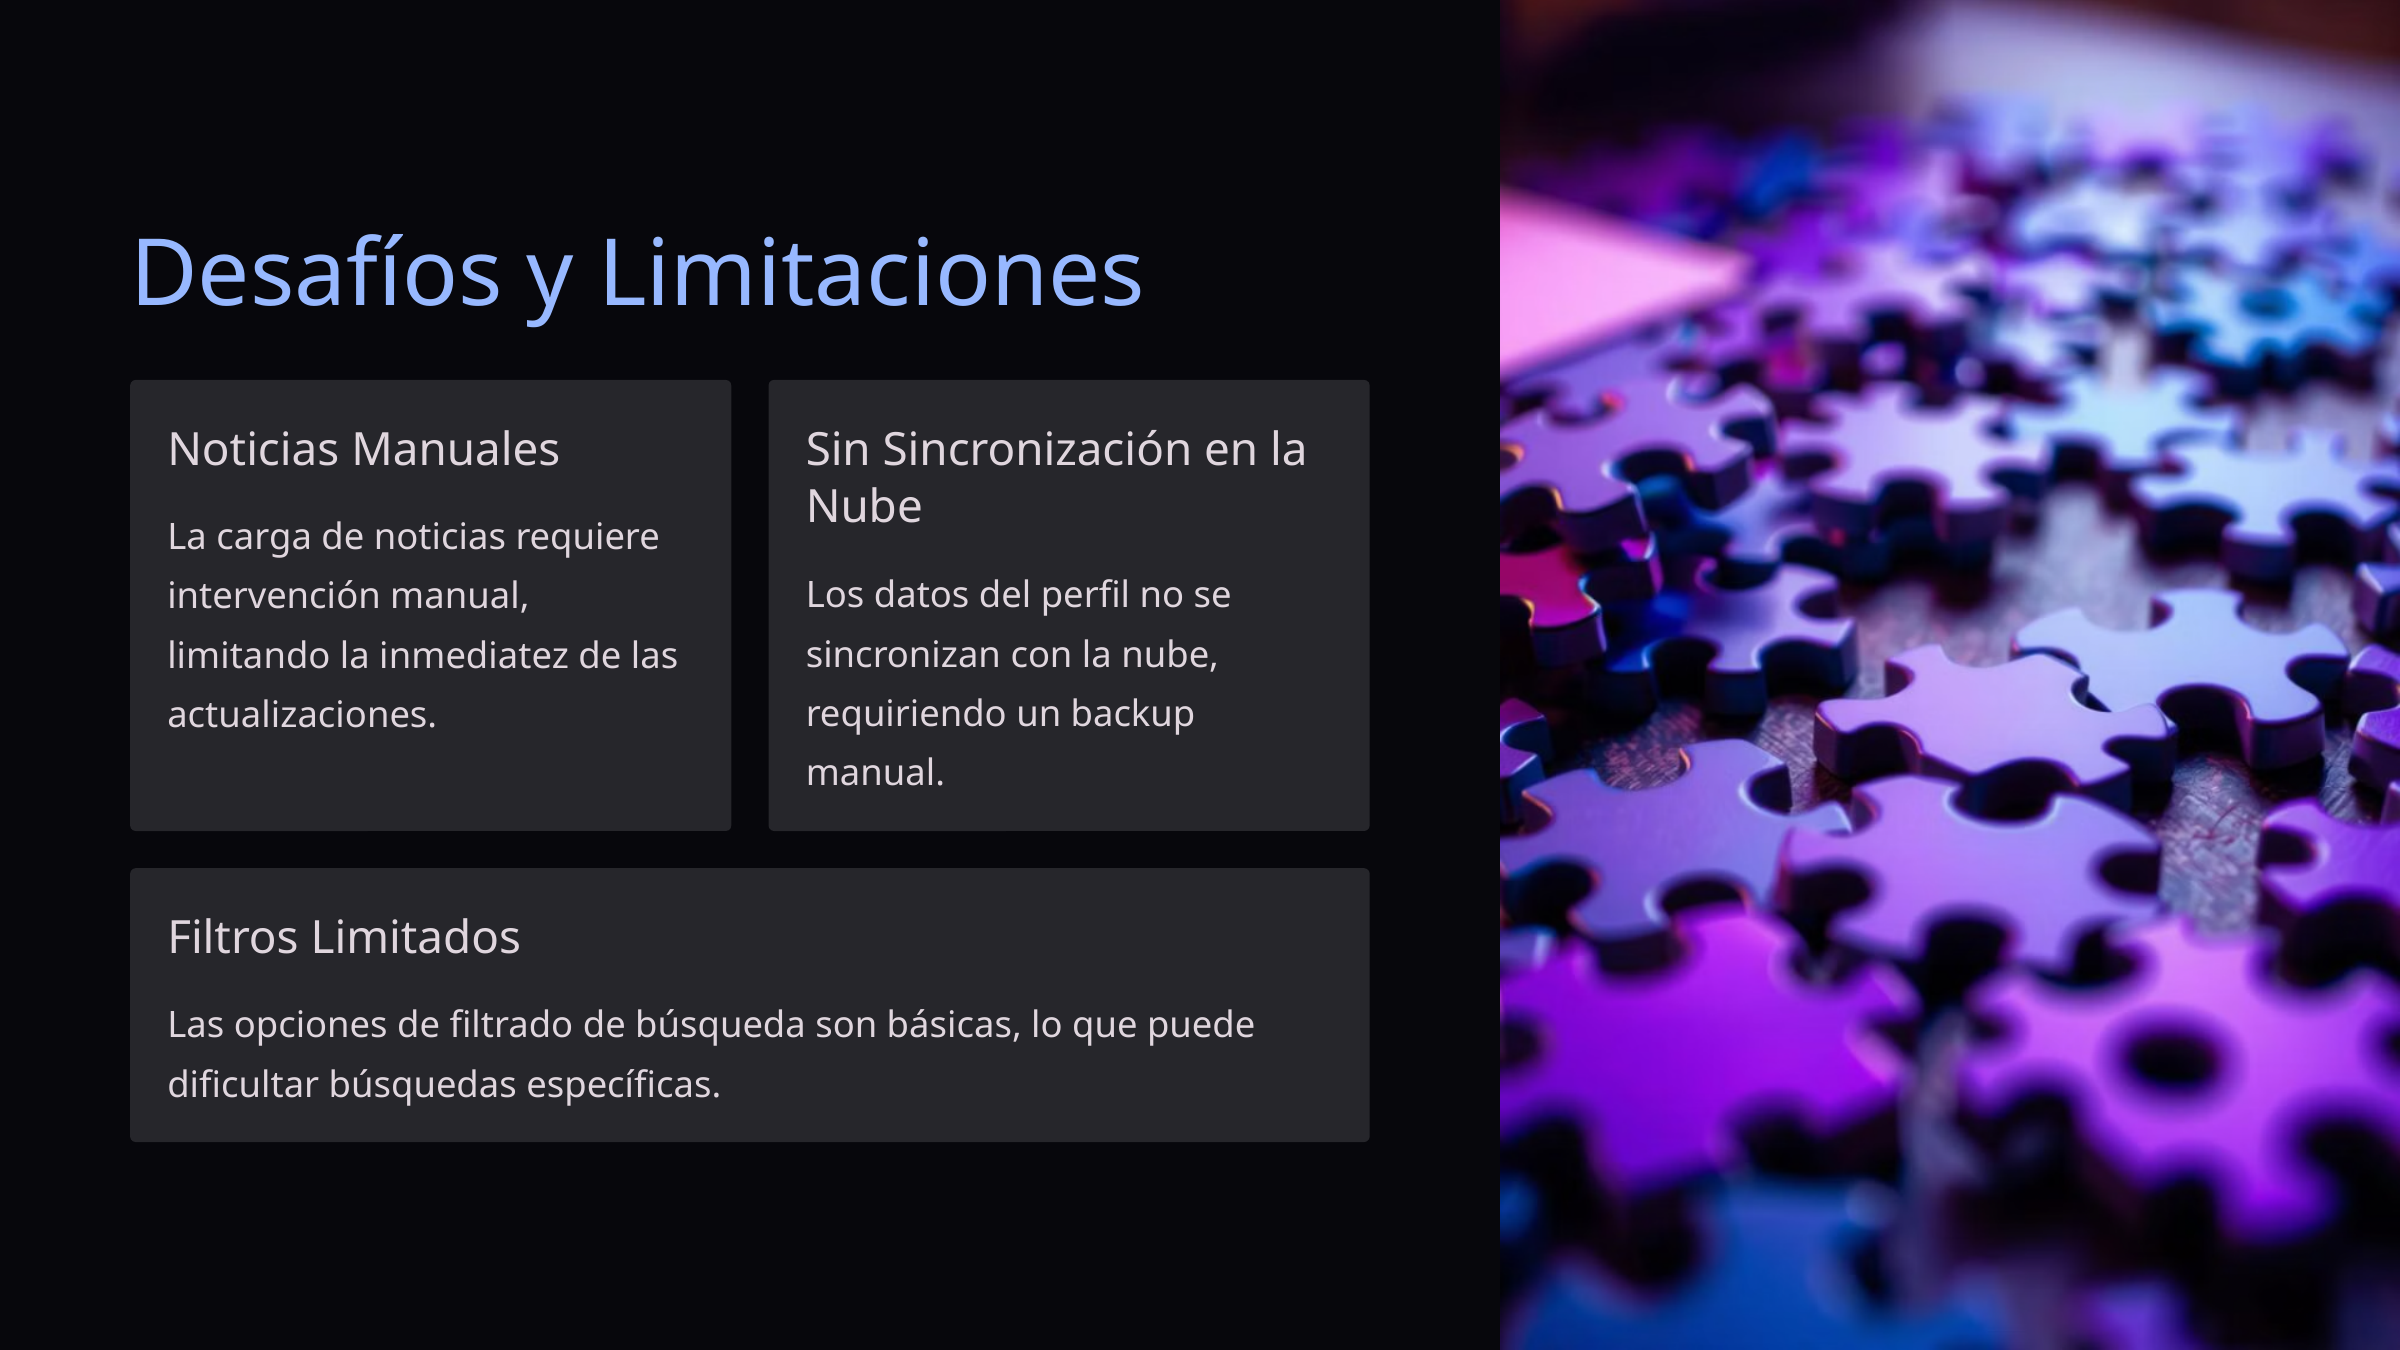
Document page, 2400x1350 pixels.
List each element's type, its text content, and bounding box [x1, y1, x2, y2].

text_box Desafíos y Limitaciones [130, 207, 1248, 325]
text_box Los datos del perfil no se sincronizan con la nube, requiriendo un backup manual. [805, 555, 1333, 794]
text_box Sin Sincronización en la Nube [805, 417, 1333, 534]
text_box Noticias Manuales [167, 417, 633, 476]
text_box [130, 868, 1370, 1143]
text_box Filtros Limitados [167, 905, 633, 964]
text_box La carga de noticias requiere intervención manual, limitando la inmediatez de las actualizaciones. [167, 497, 695, 736]
text_box [130, 379, 732, 832]
text_box [768, 379, 1370, 832]
picture [1499, 0, 2400, 1350]
text_box Las opciones de filtrado de búsqueda son básicas, lo que puede dificultar búsquedas específicas. [167, 985, 1333, 1105]
